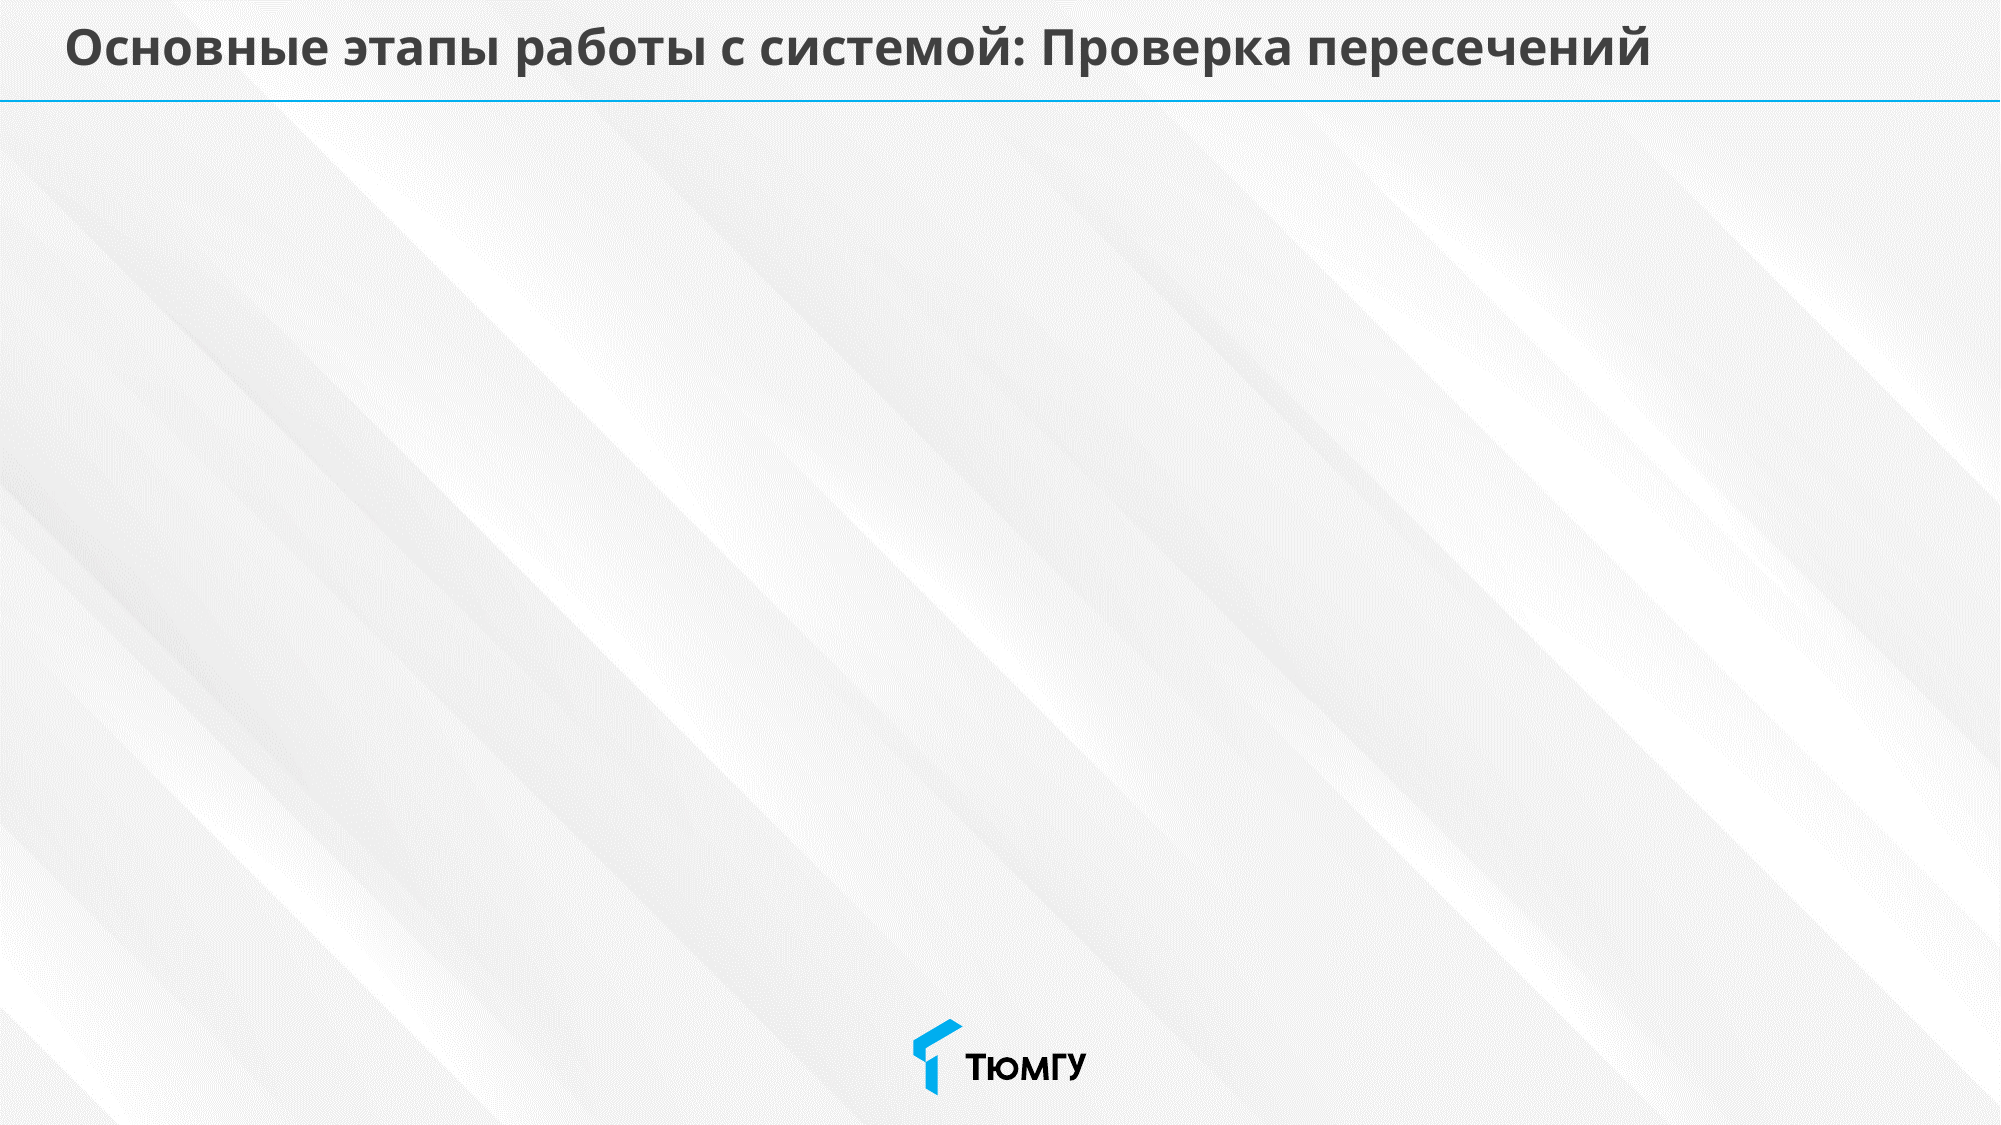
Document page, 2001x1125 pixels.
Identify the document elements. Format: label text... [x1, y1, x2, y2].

text_box Основные этапы работы с системой: Проверка пересечений [49, 14, 1672, 80]
picture [0, 0, 2001, 99]
picture [0, 103, 2001, 1125]
